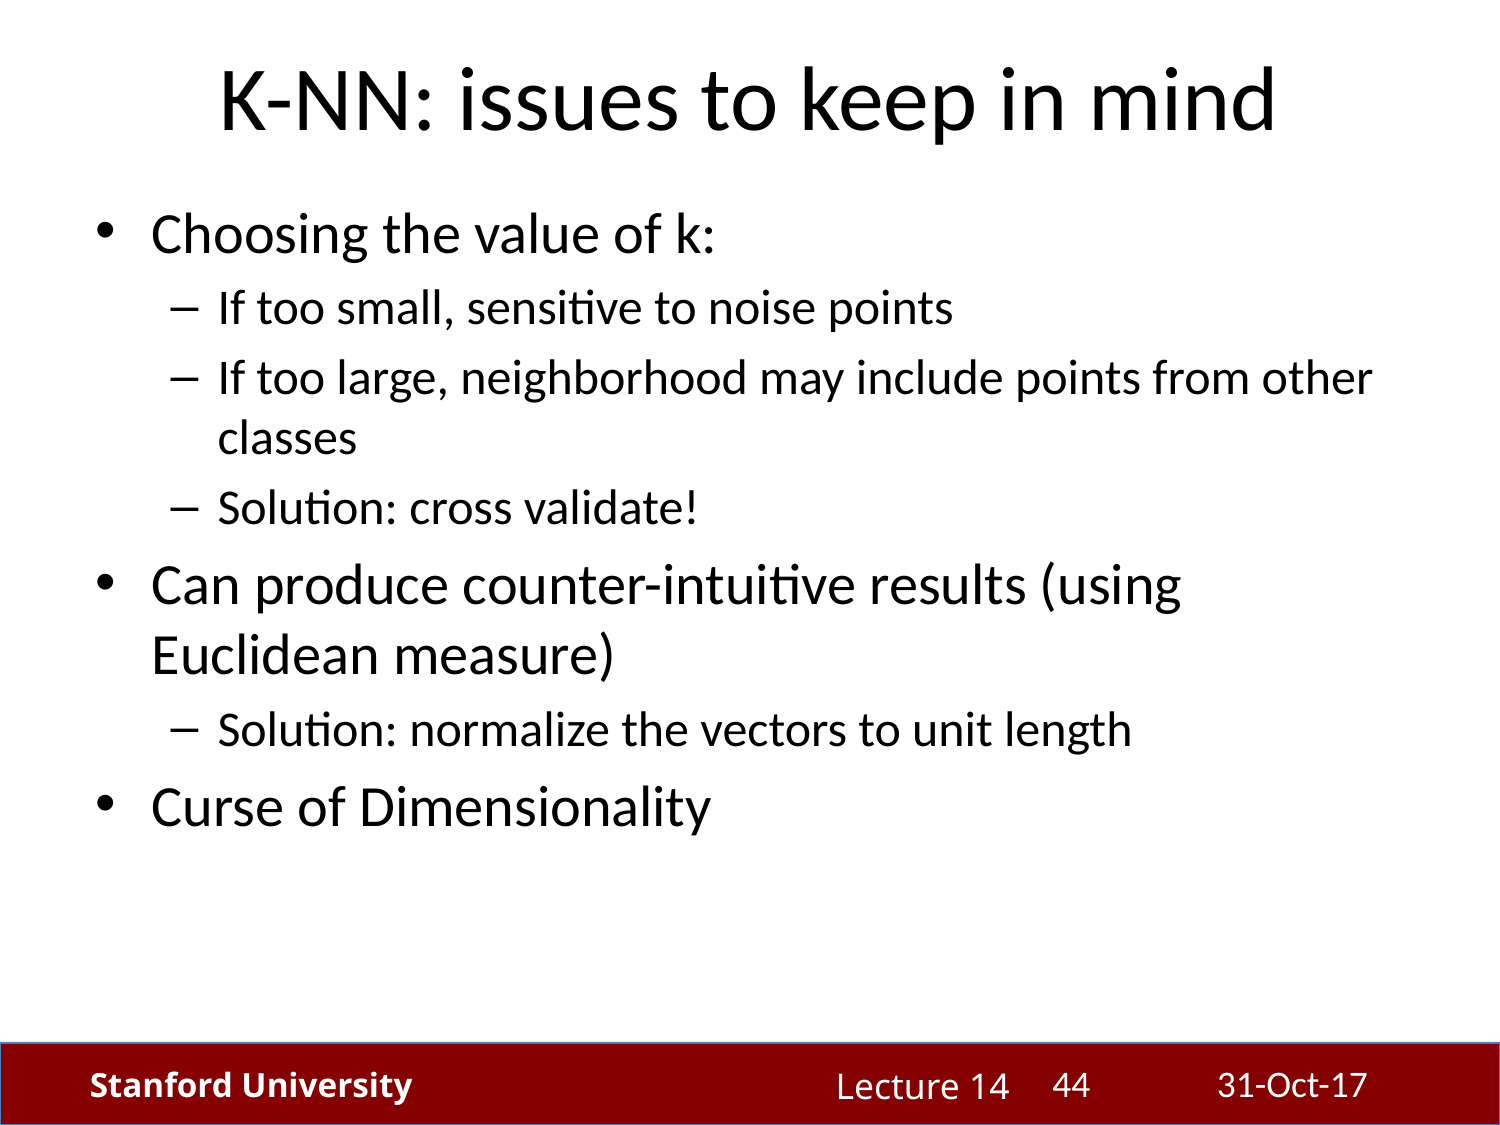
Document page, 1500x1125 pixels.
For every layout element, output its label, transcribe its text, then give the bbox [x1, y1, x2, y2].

list Choosing the value of k: If too small, sensitive to noise points If too large, neighborhood may include points from other classes Solution: cross validate! Can produce counter-intuitive results (using Euclidean measure) Solution: normalize the vectors to unit length Curse of Dimensionality [80, 187, 1431, 988]
title K-NN: issues to keep in mind [75, 0, 1425, 188]
slide_number 31-Oct-17 [1203, 1052, 1463, 1113]
slide_number 44 [1037, 1052, 1203, 1113]
